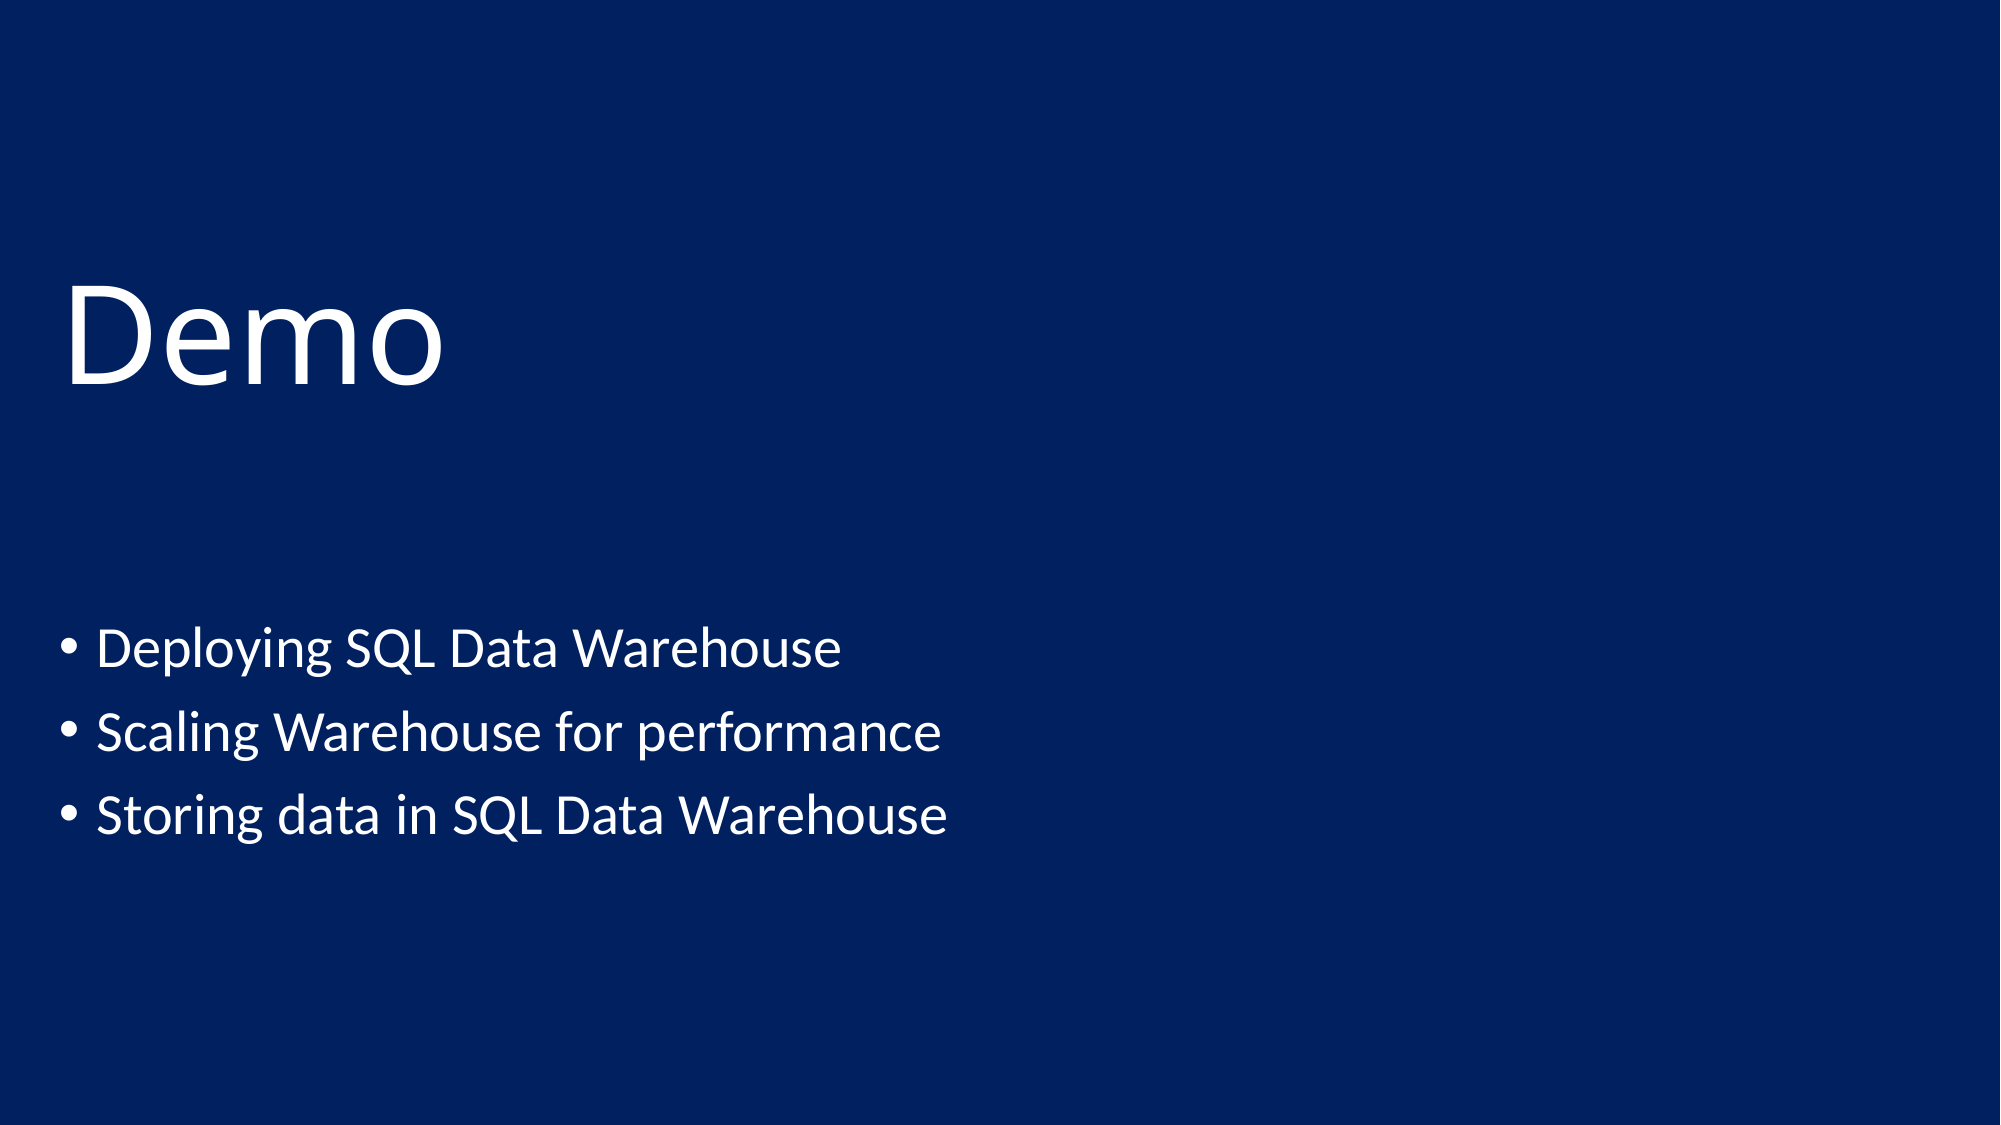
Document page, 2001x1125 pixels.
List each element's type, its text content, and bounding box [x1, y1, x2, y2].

text_box Deploying SQL Data Warehouse Scaling Warehouse for performance Storing data in SQL Data Warehouse [44, 609, 1957, 904]
title Demo [44, 118, 1368, 562]
